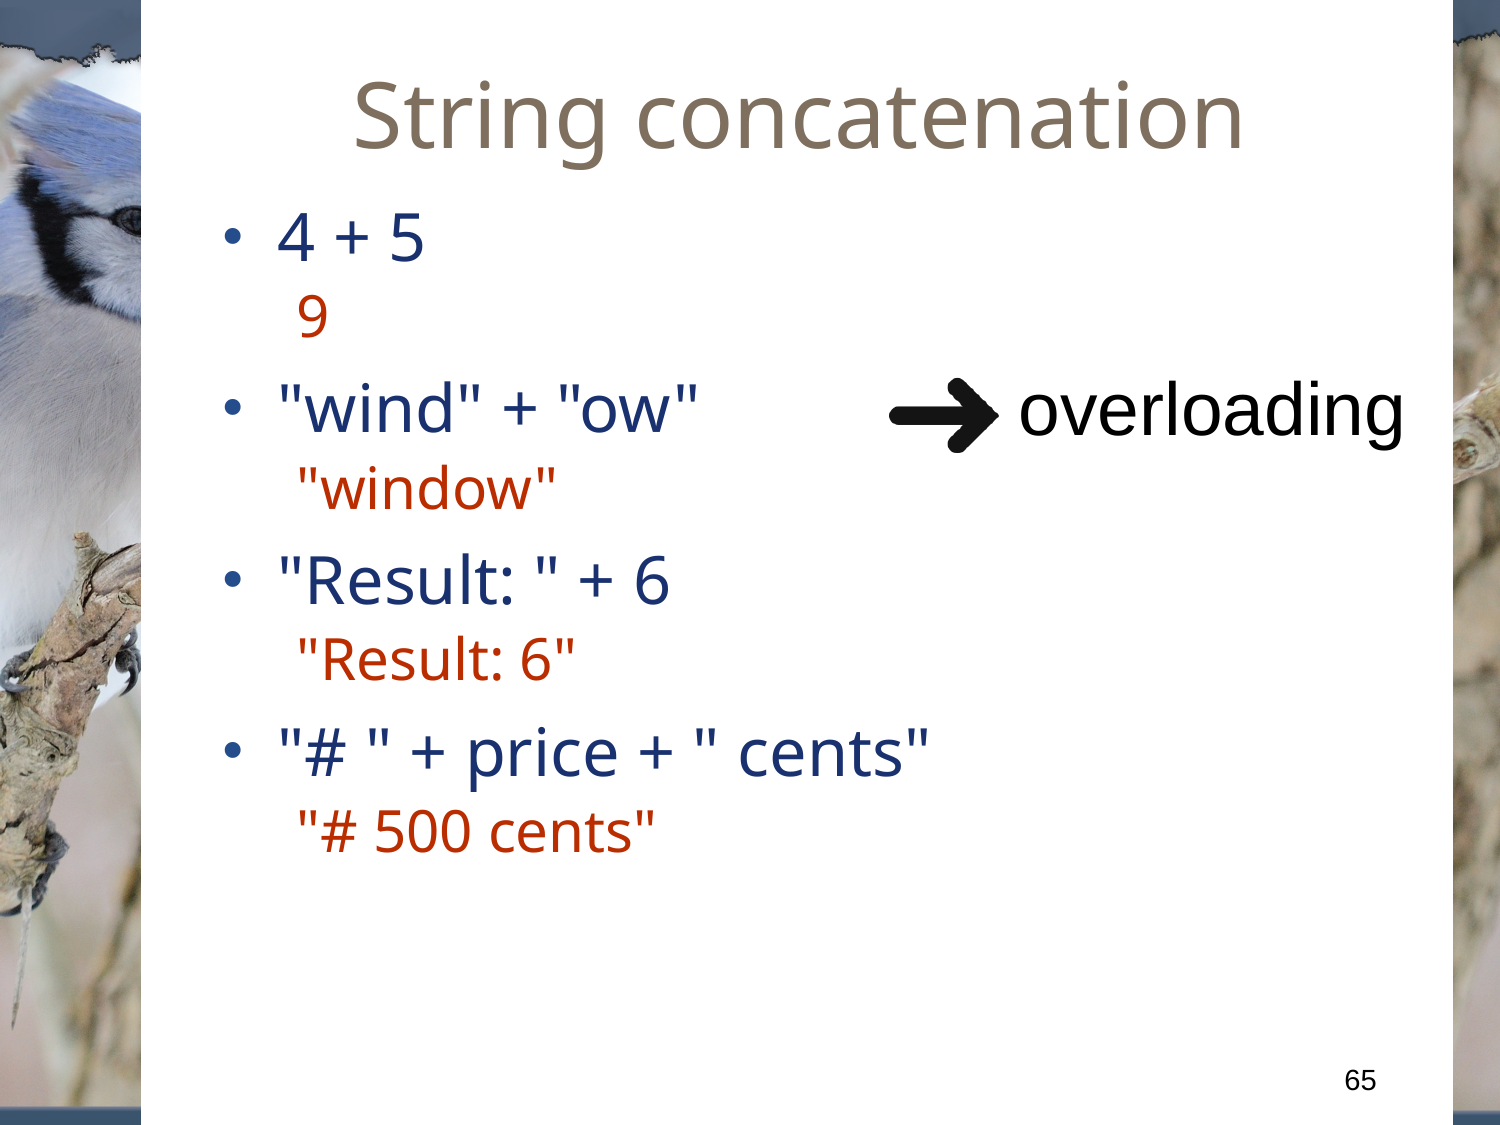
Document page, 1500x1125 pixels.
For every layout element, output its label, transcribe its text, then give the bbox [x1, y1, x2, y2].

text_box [888, 359, 1414, 453]
picture [0, 0, 141, 1125]
list 4 + 5 9 "wind" + "ow" "window" "Result: " + 6 "Result: 6" "# " + price + " cents" "# 500 cents" [200, 196, 1425, 1055]
picture [1453, 0, 1500, 1125]
title String concatenation [162, 62, 1438, 161]
